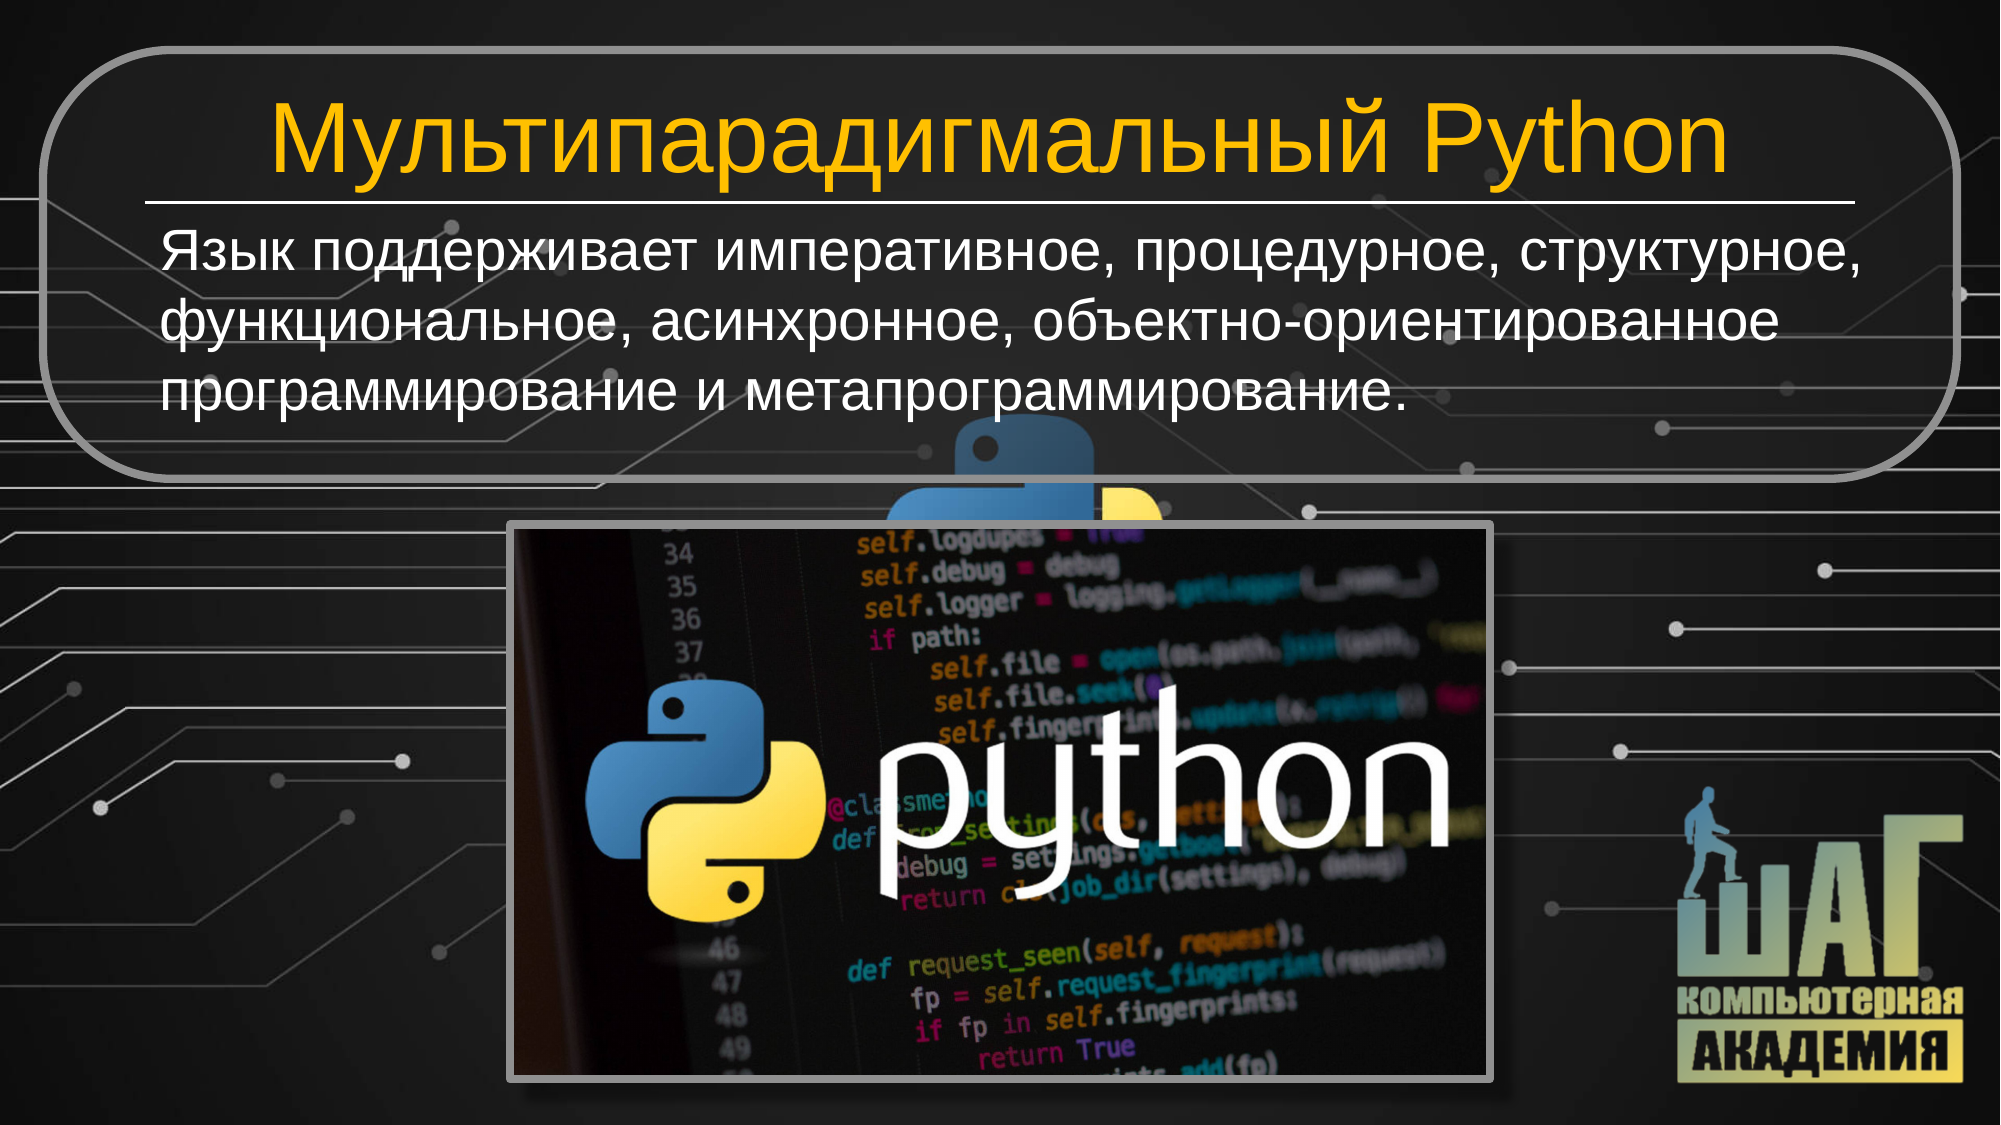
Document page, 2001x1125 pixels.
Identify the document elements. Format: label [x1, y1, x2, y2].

text_box [42, 49, 1958, 479]
picture [0, 0, 2000, 1125]
